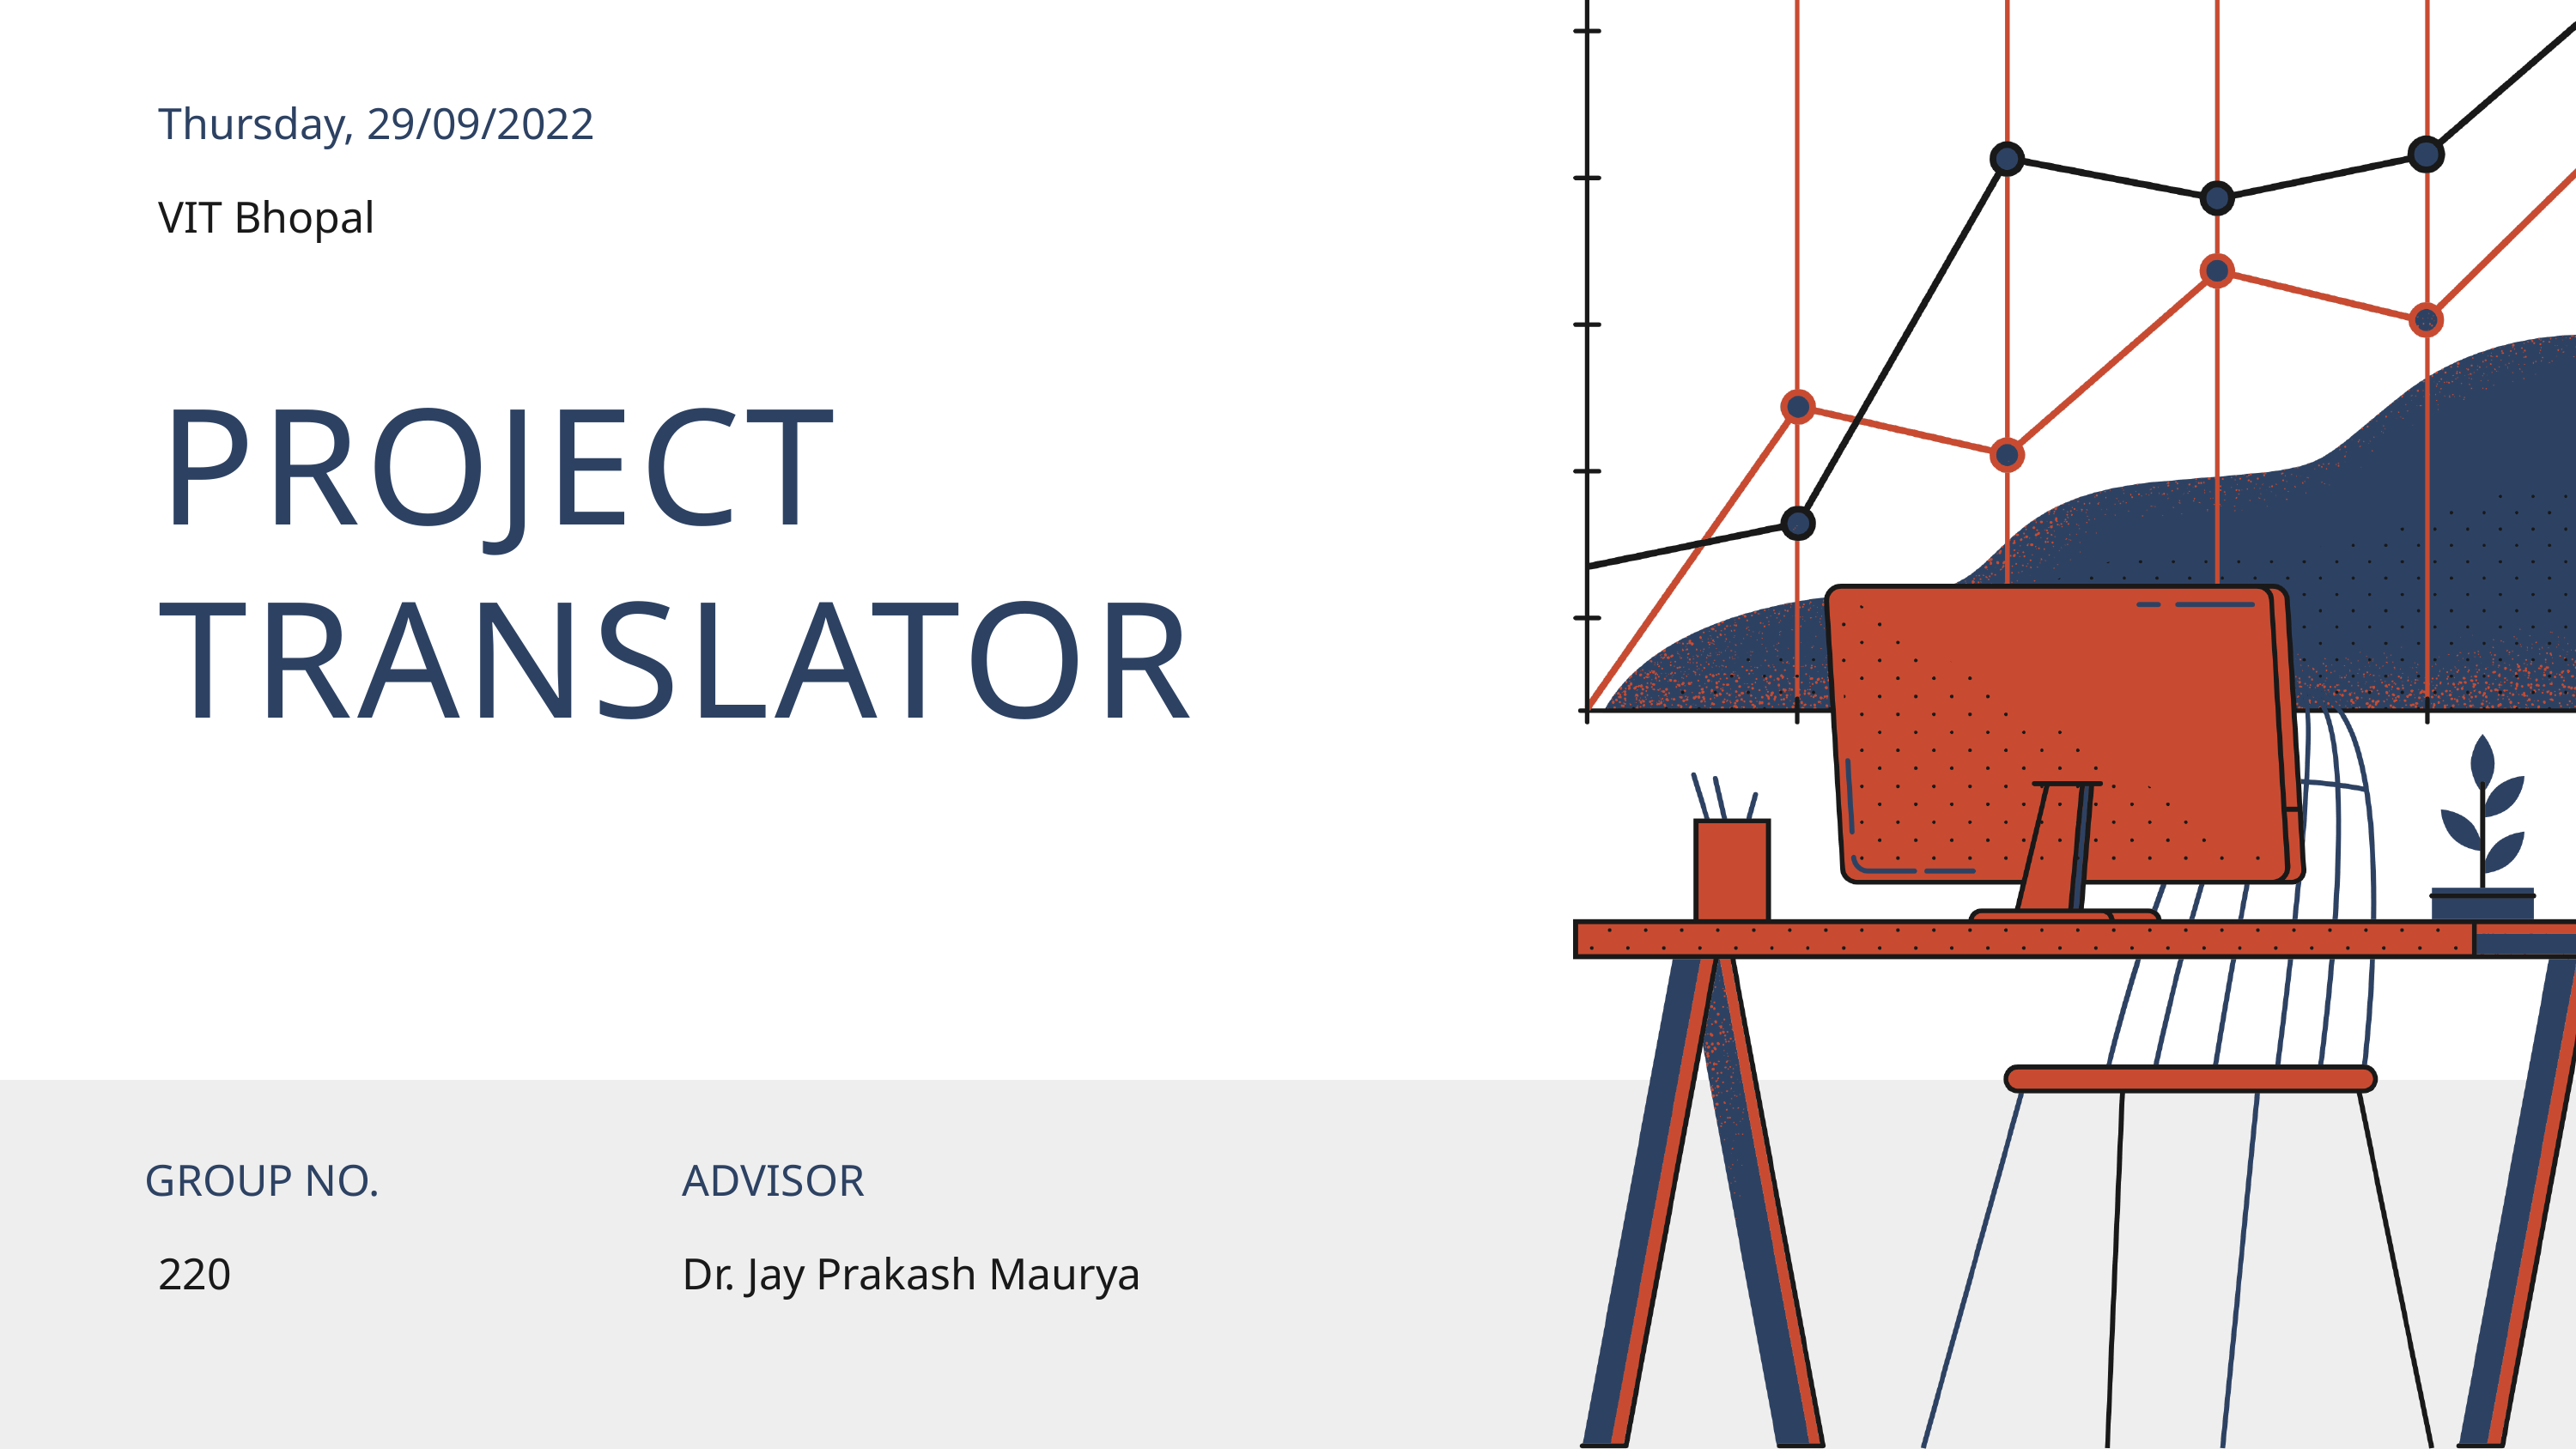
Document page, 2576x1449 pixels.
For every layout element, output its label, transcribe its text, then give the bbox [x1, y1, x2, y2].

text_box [0, 1079, 1570, 1449]
picture [1573, 0, 2576, 1449]
text_box Thursday, 29/09/2022 [158, 88, 655, 149]
text_box PROJECT TRANSLATOR [158, 363, 1550, 943]
text_box VIT Bhopal [158, 181, 897, 242]
